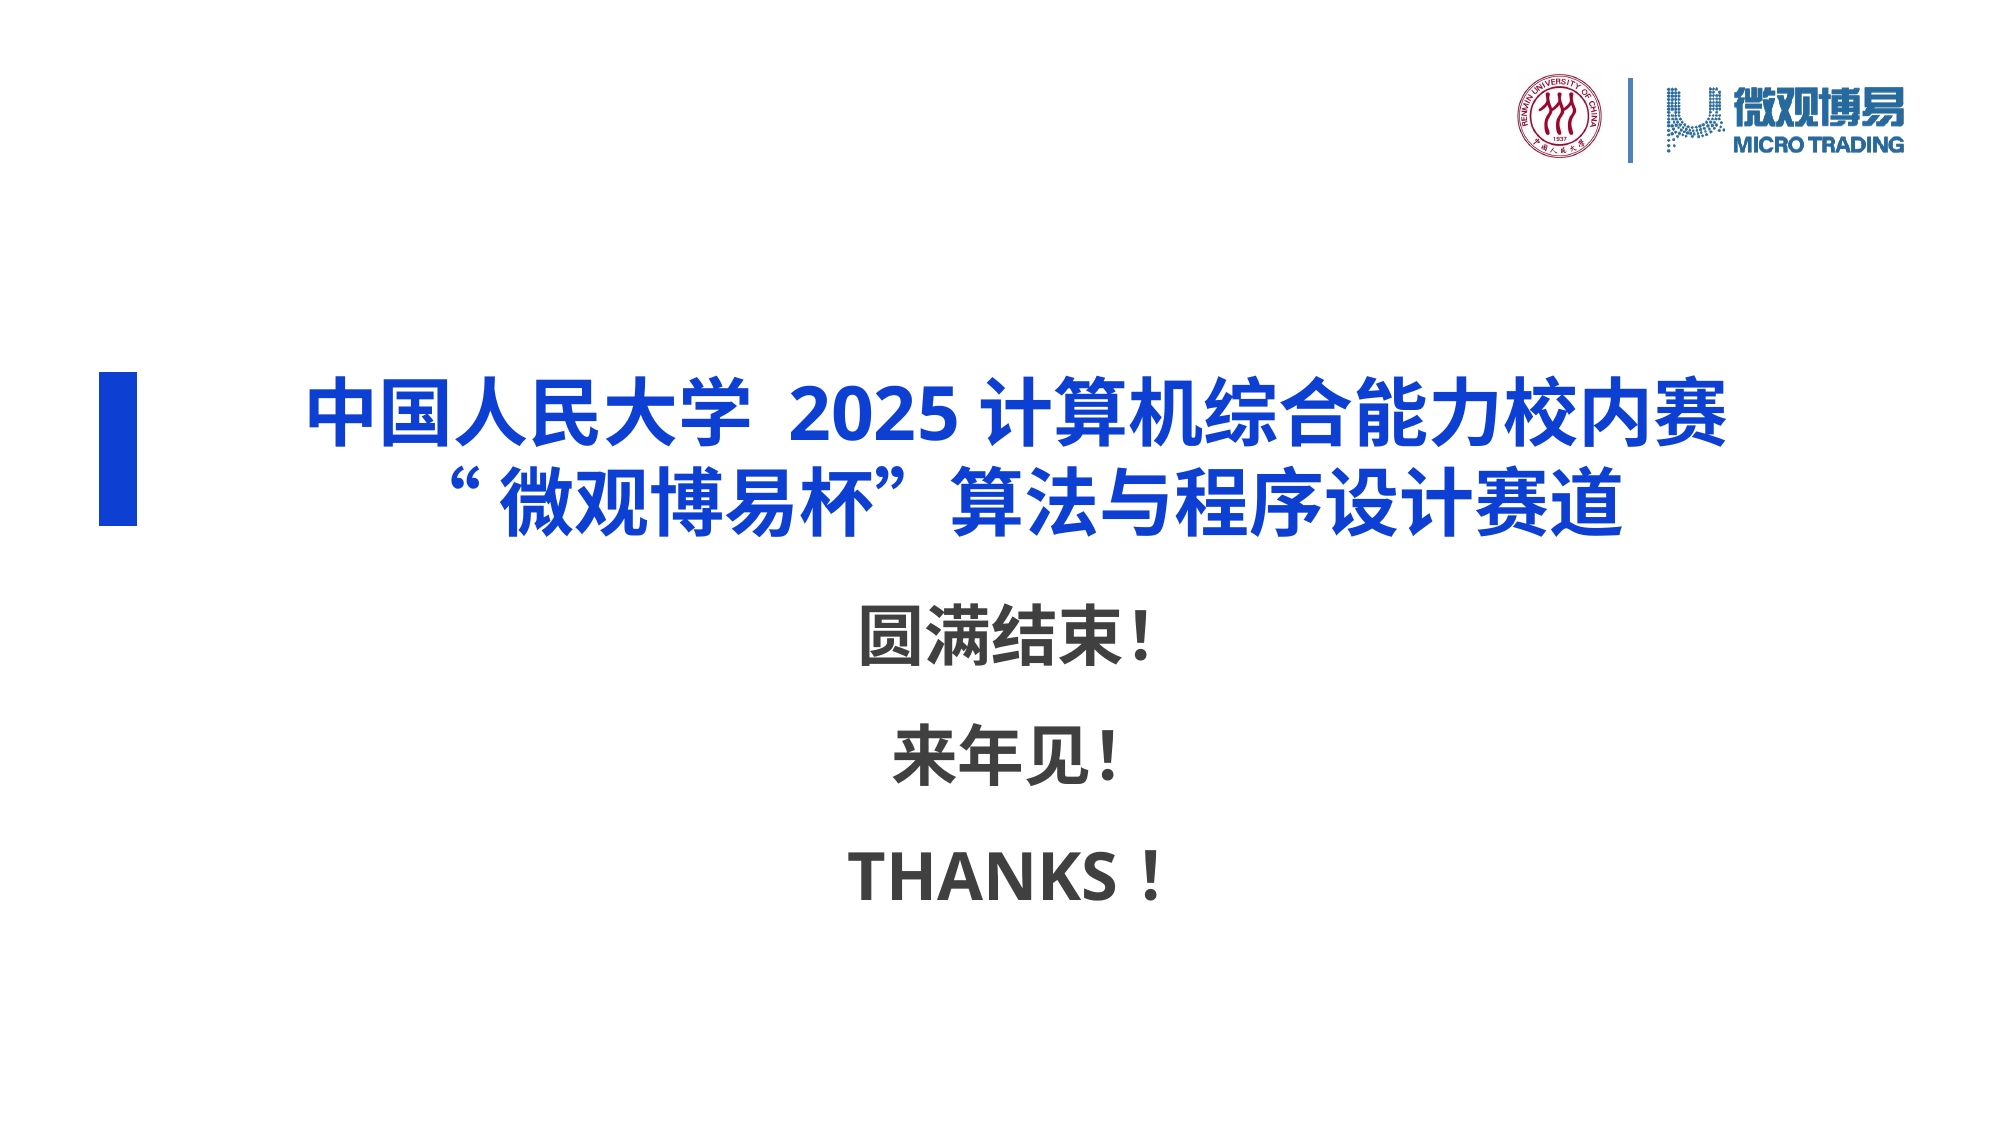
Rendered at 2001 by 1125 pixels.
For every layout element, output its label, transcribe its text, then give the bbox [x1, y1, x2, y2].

picture [99, 372, 138, 526]
text_box 圆满结束！ 来年见！ THANKS！ [494, 563, 1555, 940]
picture [1516, 73, 1603, 159]
text_box 中国人民大学 2025计算机综合能力校内赛 “微观博易杯”算法与程序设计赛道 [170, 365, 1861, 563]
picture [1647, 66, 1904, 173]
